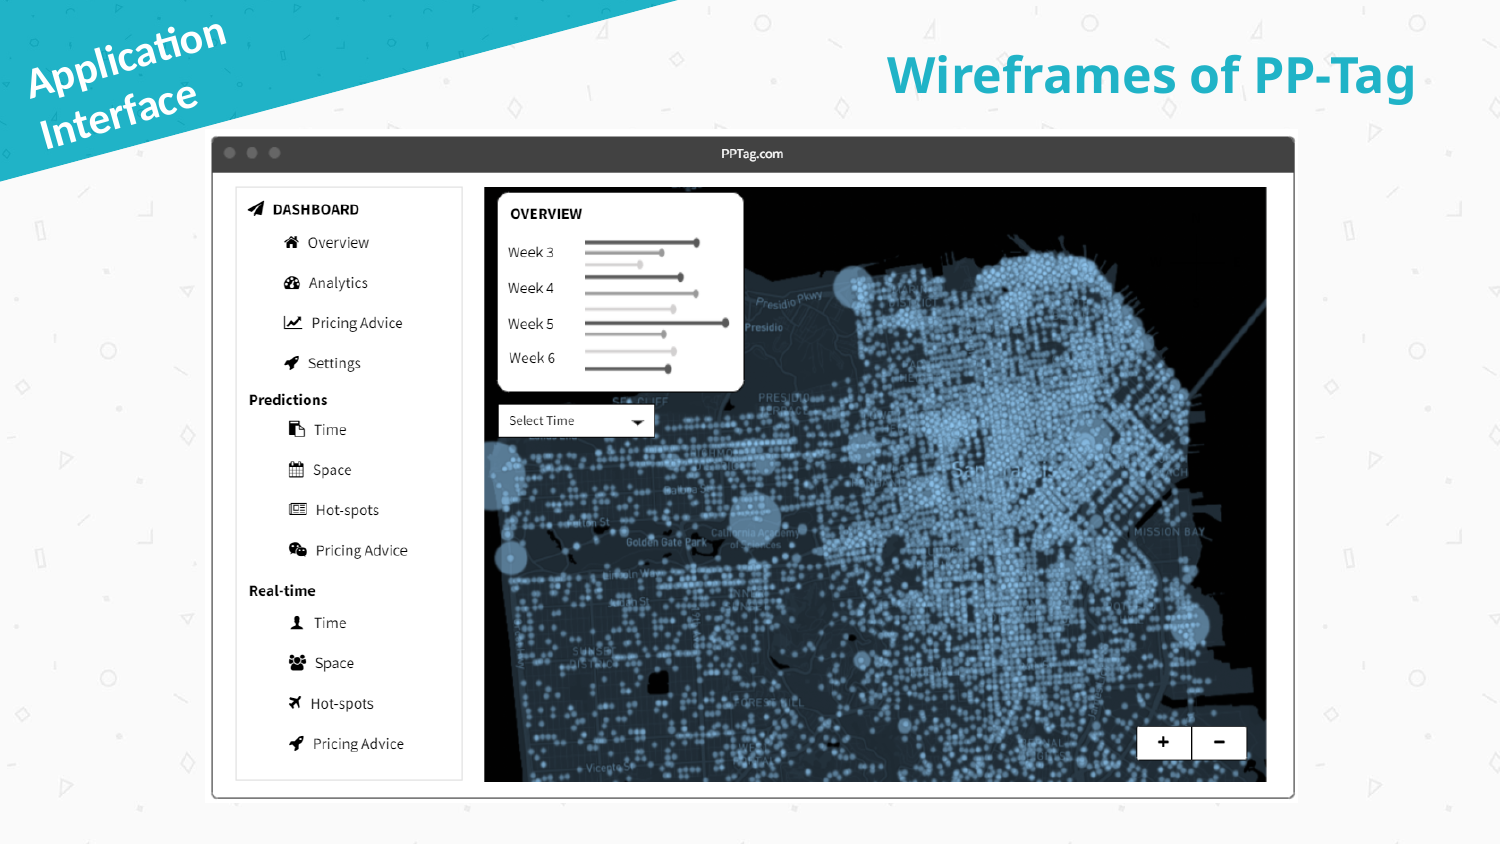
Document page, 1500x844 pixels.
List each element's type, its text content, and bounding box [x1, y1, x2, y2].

text_box Application Interface [6, 0, 326, 167]
picture [0, 0, 1500, 844]
text_box Wireframes of PP-Tag [777, 38, 1429, 110]
text_box [0, 0, 678, 182]
